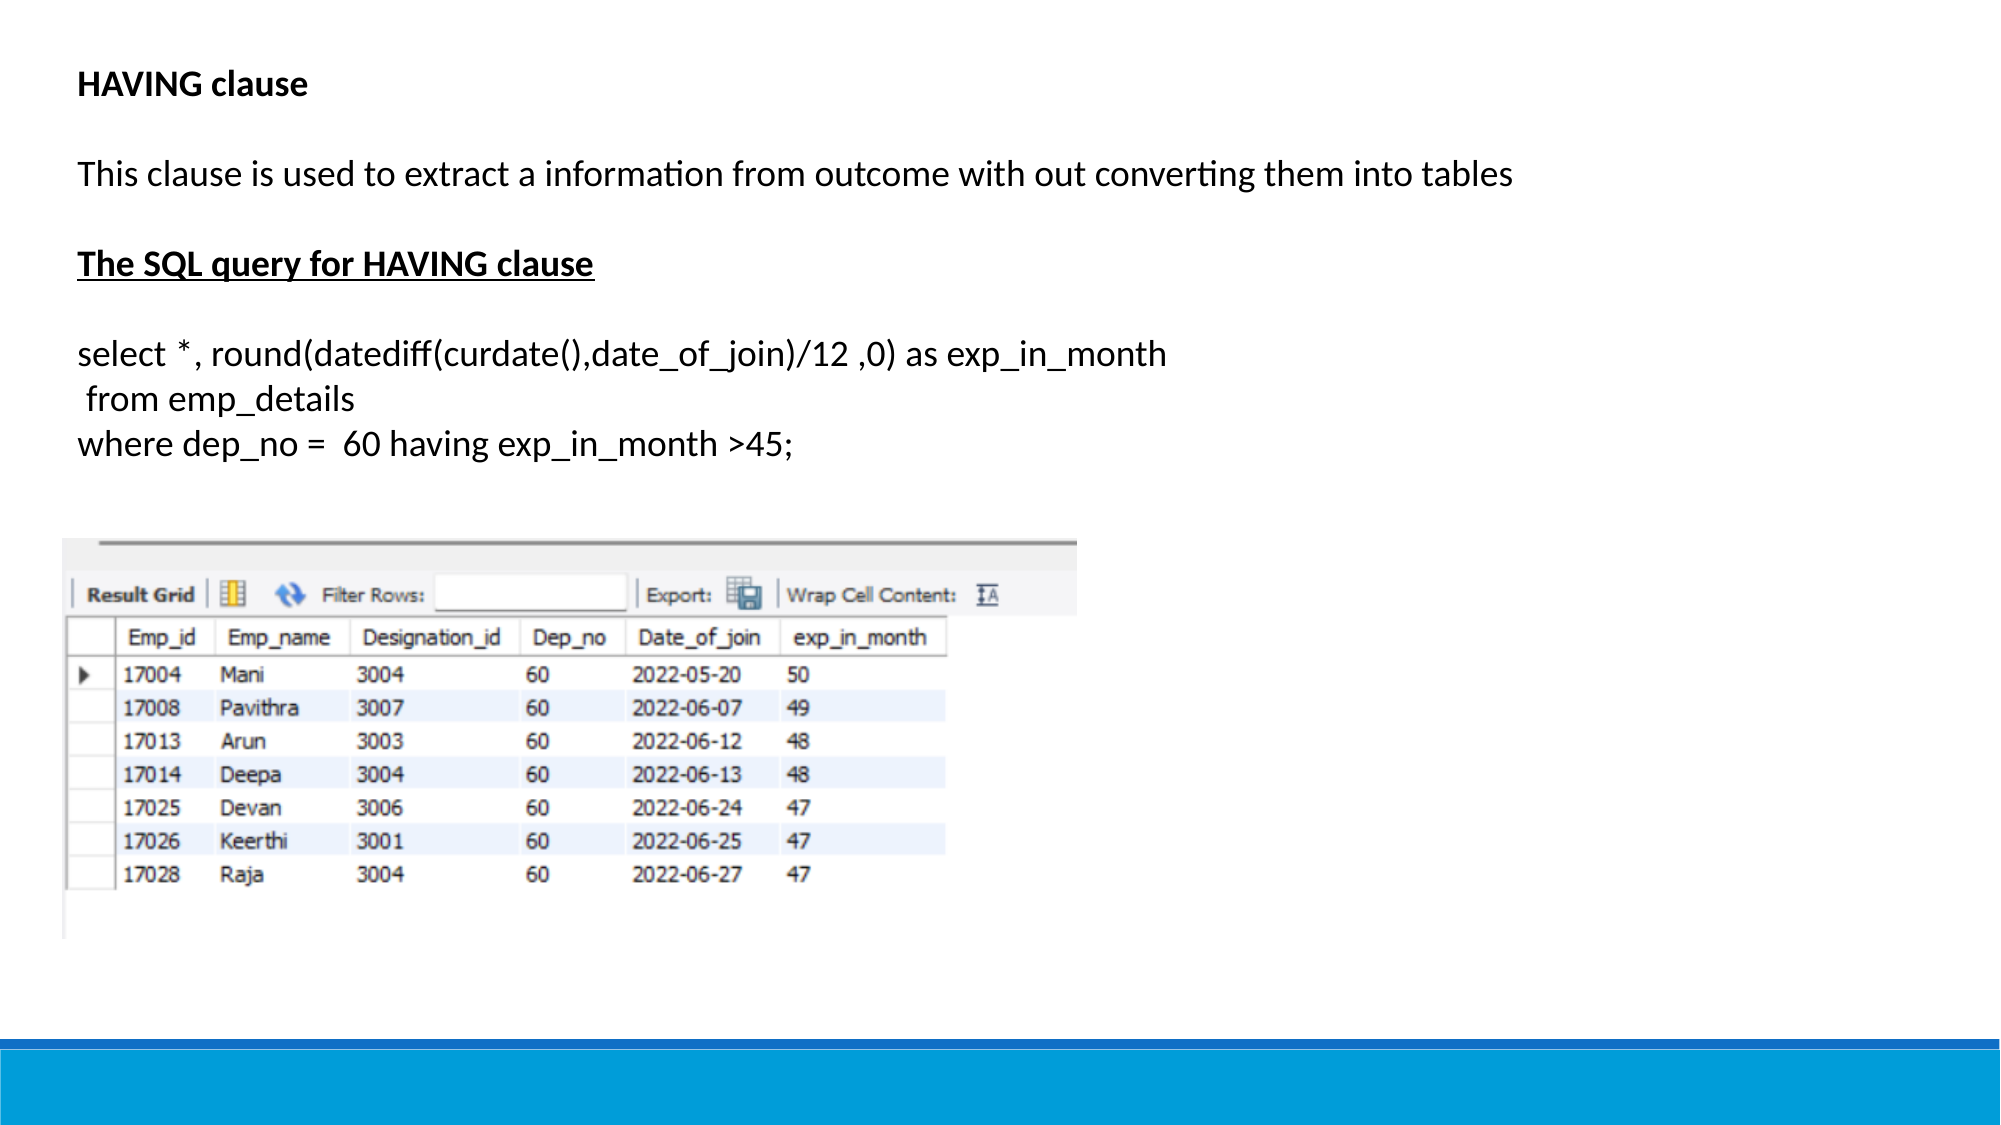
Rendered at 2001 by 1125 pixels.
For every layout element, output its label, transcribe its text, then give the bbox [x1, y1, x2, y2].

picture [62, 537, 1078, 939]
text_box HAVING clause This clause is used to extract a information from outcome with out converting them into tables The SQL query for HAVING clause select *, round(datediff(curdate(),date_of_join)/12 ,0) as exp_in_month from emp_details where dep_no = 60 having exp_in_month >45; [62, 51, 1792, 472]
